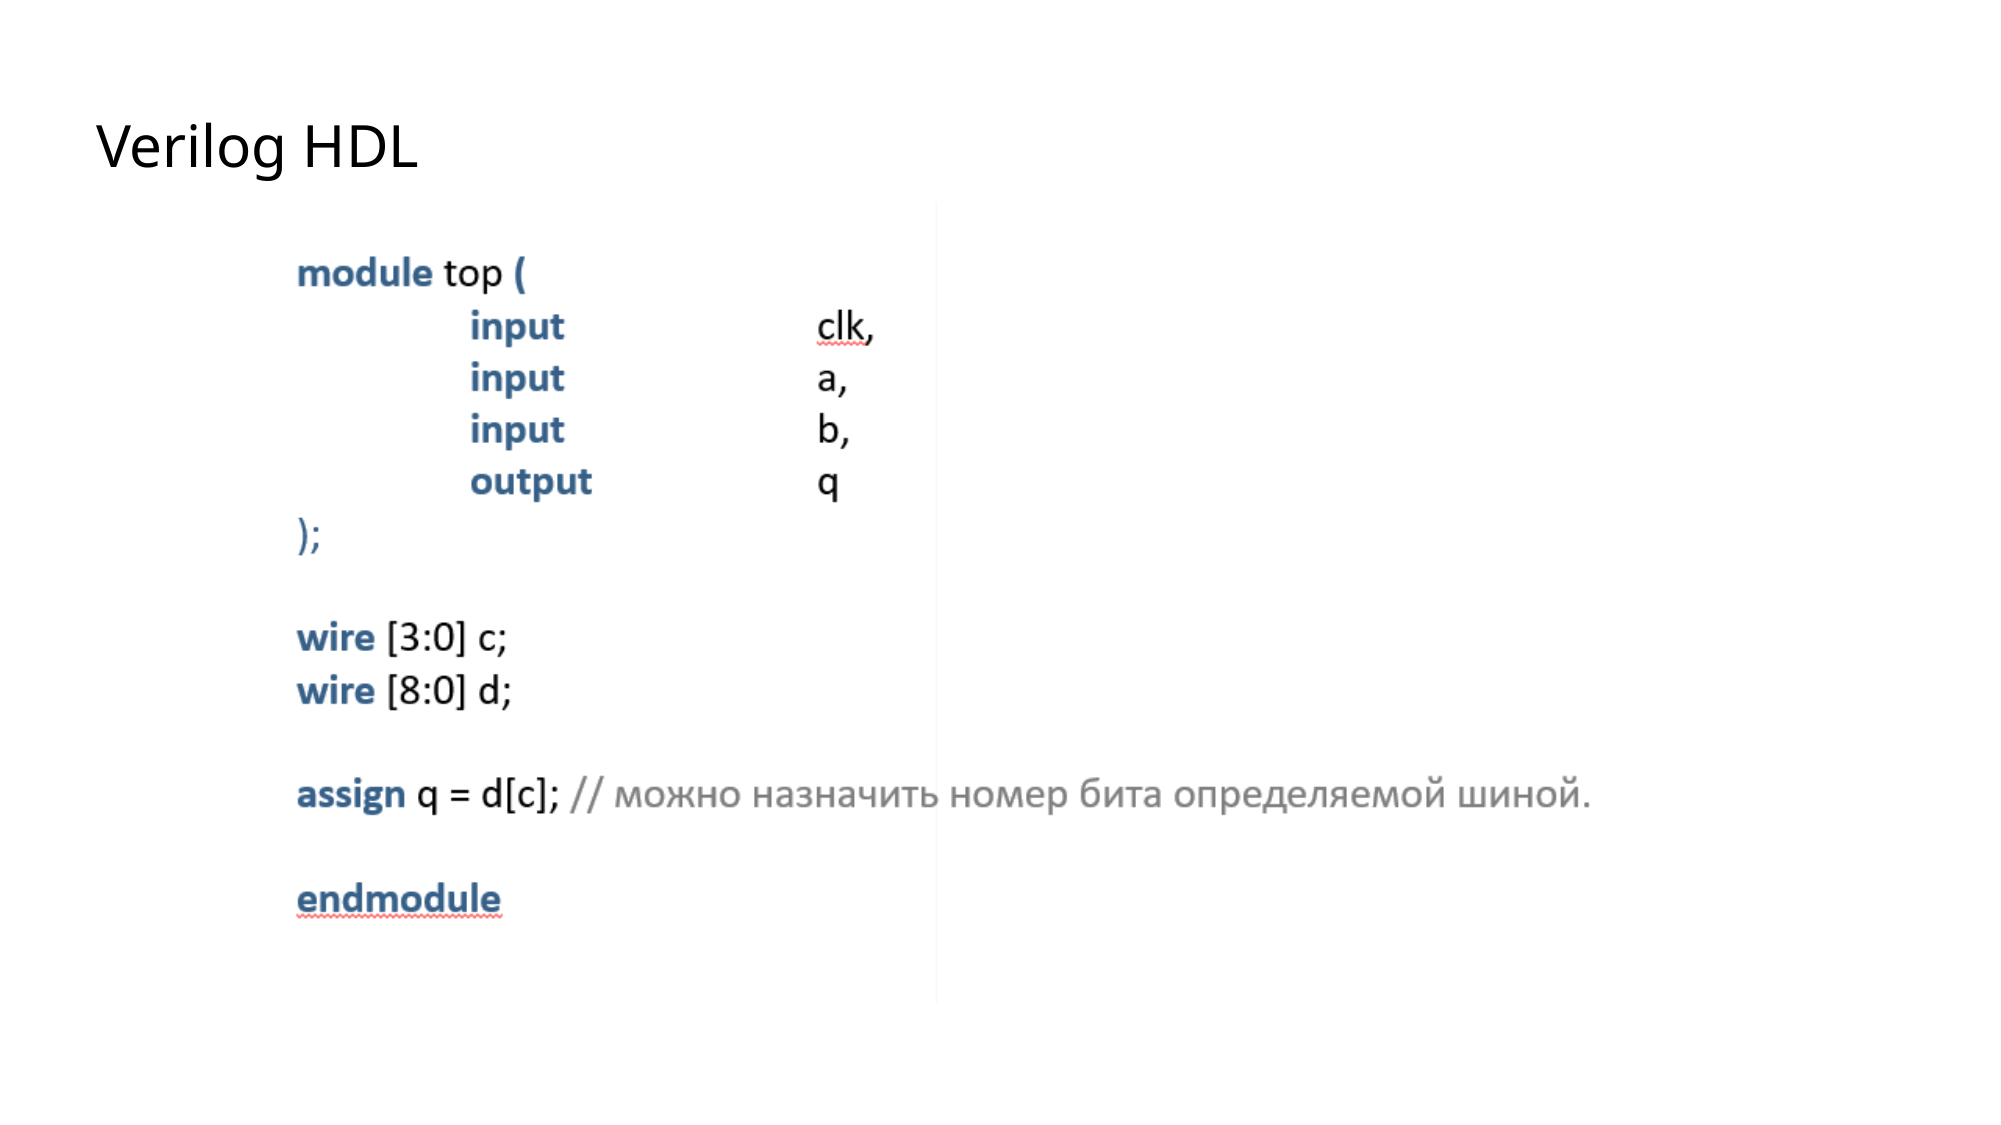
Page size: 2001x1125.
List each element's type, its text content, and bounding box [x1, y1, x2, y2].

list Verilog HDL [96, 122, 1755, 176]
picture [181, 202, 1819, 1003]
